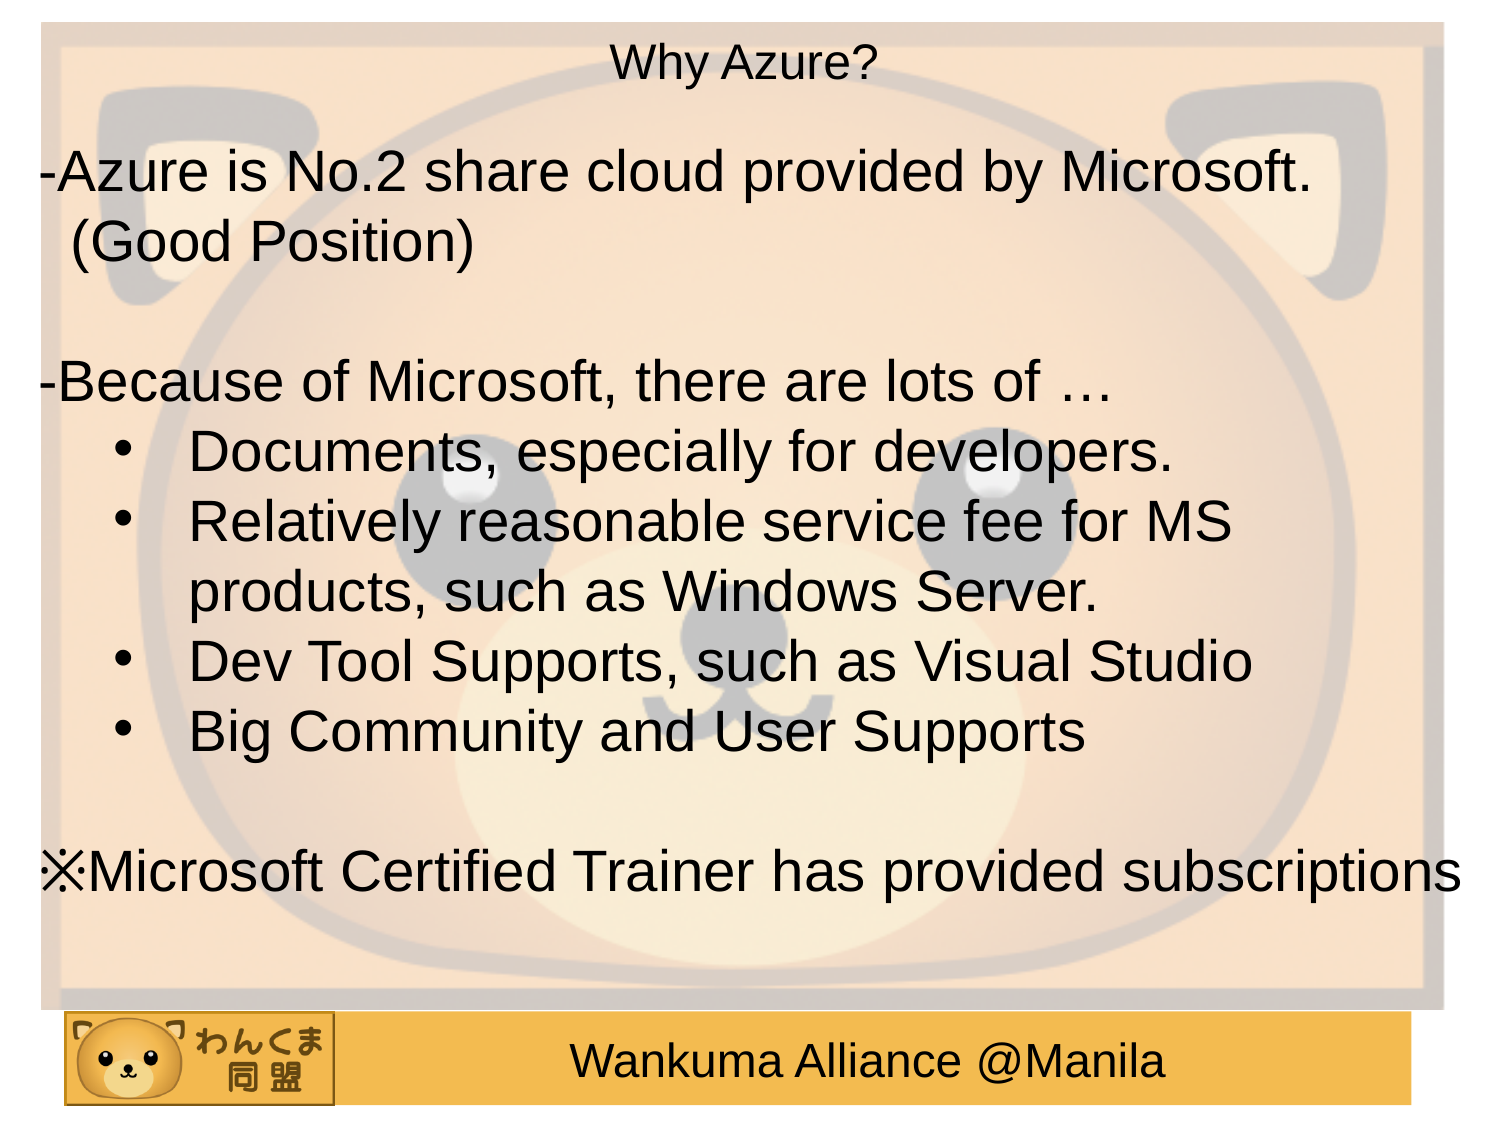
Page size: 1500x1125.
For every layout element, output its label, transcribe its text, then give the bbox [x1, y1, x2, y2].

text_box -Azure is No.2 share cloud provided by Microsoft. (Good Position) -Because of Microsoft, there are lots of … Documents, especially for developers. Relatively reasonable service fee for MS products, such as Windows Server. Dev Tool Supports, such as Visual Studio Big Community and User Supports ※Microsoft Certified Trainer has provided subscriptions [23, 125, 1500, 821]
picture [41, 22, 1447, 125]
text_box Why Azure? [431, 21, 1058, 110]
picture [64, 1011, 335, 1106]
picture [41, 821, 1447, 1010]
